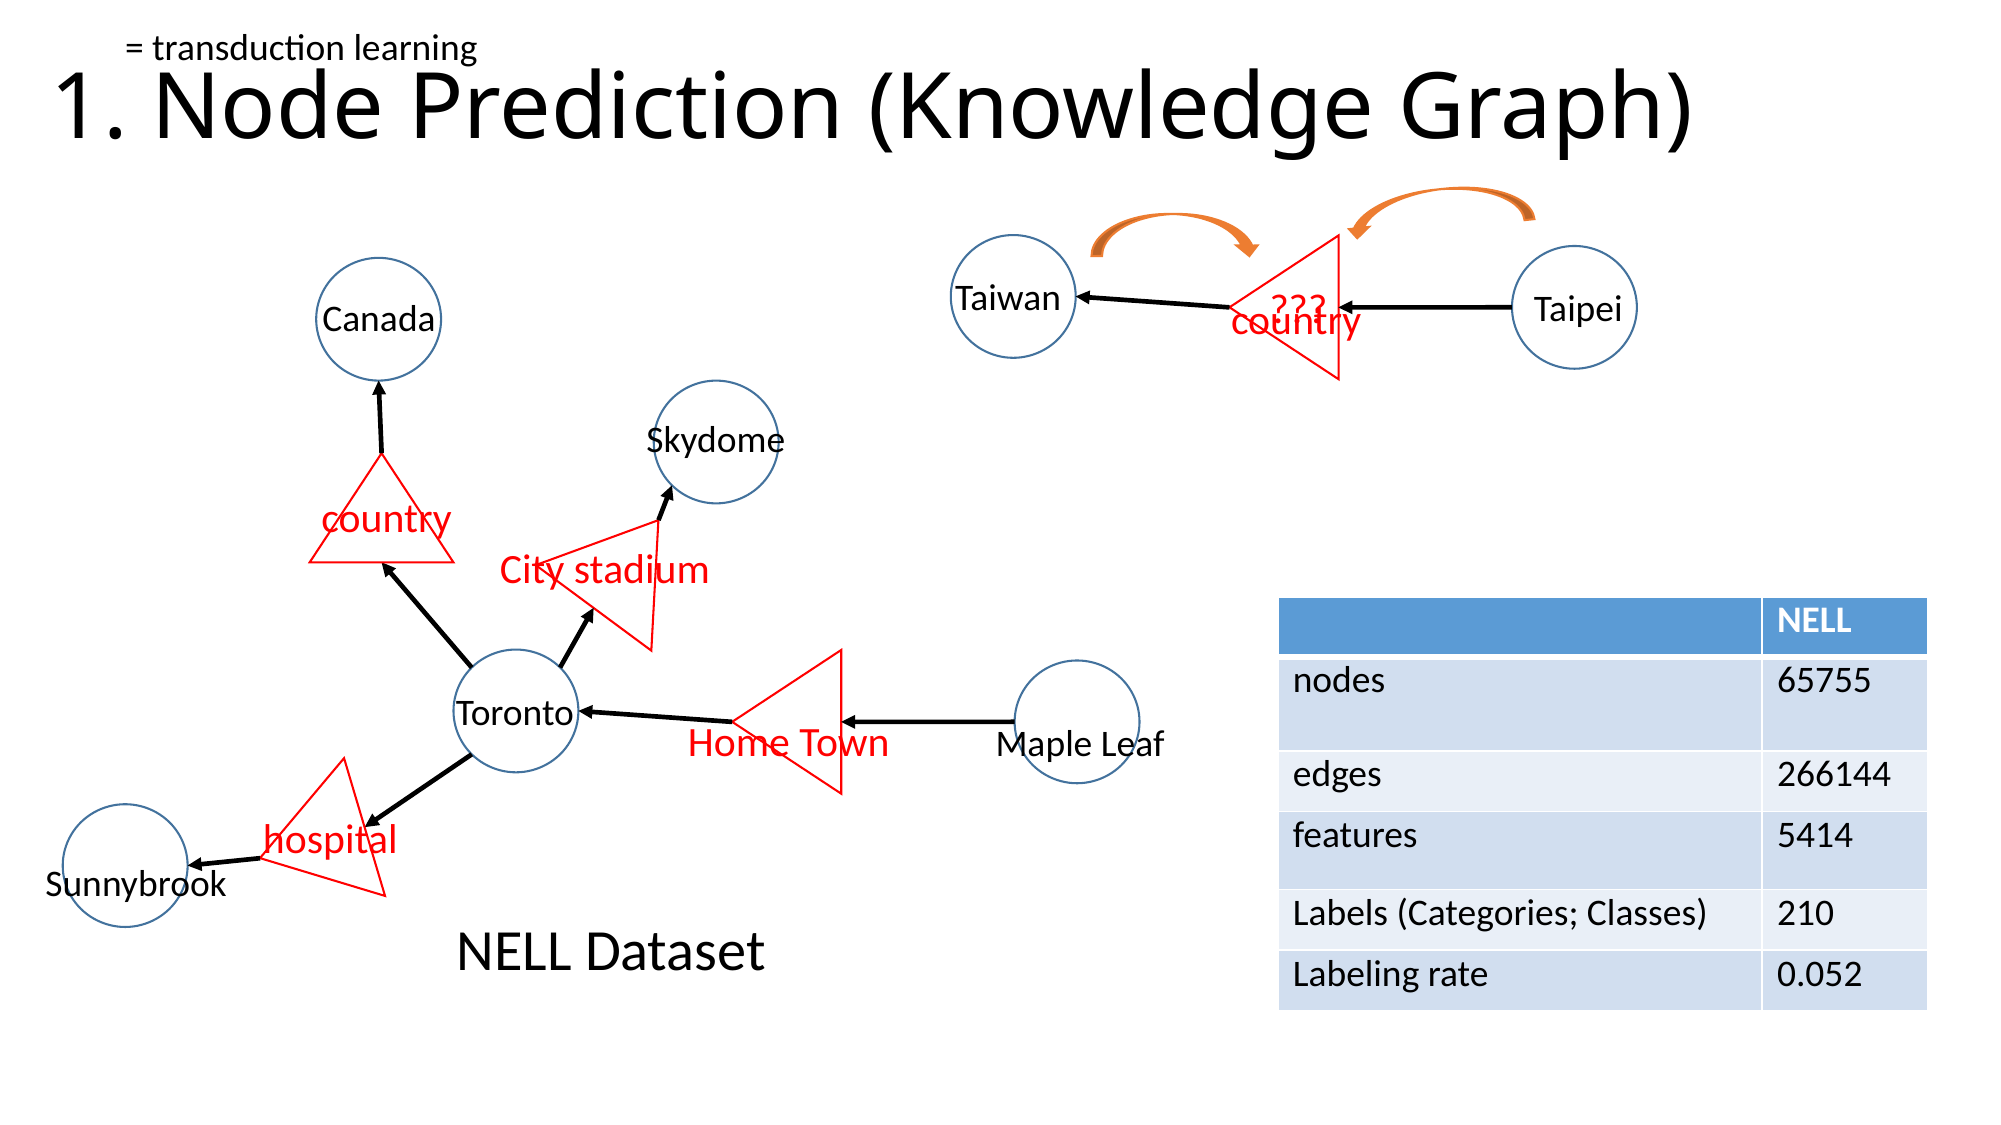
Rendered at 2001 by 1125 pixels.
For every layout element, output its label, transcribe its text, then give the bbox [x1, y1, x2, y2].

text_box [957, 326, 1070, 359]
table_cell 5414 [1763, 812, 1927, 889]
table_cell edges [1279, 752, 1761, 811]
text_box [381, 562, 472, 668]
table_cell 0.052 [1763, 951, 1927, 1010]
text_box NELL Dataset [442, 904, 781, 990]
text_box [560, 607, 594, 668]
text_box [364, 754, 472, 828]
text_box = transduction learning [110, 15, 493, 75]
text_box [1014, 659, 1140, 711]
text_box [360, 454, 403, 483]
text_box [82, 912, 168, 929]
text_box Taipei [1519, 277, 1638, 337]
text_box Maple Leaf [980, 711, 1180, 772]
table_cell 65755 [1763, 660, 1927, 750]
text_box [460, 741, 572, 774]
text_box 1. Node Prediction (Knowledge Graph) [35, 0, 1761, 218]
text_box City stadium [485, 534, 726, 600]
text_box [617, 519, 660, 534]
text_box country [306, 483, 467, 549]
text_box Canada [307, 286, 451, 347]
text_box [662, 379, 770, 408]
text_box [581, 600, 656, 653]
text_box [1075, 296, 1230, 308]
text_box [187, 858, 260, 866]
text_box [324, 256, 433, 286]
text_box [292, 869, 387, 898]
text_box [63, 803, 187, 851]
table_cell nodes [1279, 660, 1761, 750]
text_box [304, 756, 359, 804]
text_box Toronto [441, 681, 589, 741]
text_box [1090, 212, 1260, 258]
table_cell Labeling rate [1279, 951, 1761, 1010]
text_box country [1216, 285, 1377, 350]
text_box [1511, 244, 1631, 370]
text_box [754, 648, 843, 706]
text_box [307, 549, 455, 564]
text_box Taiwan [940, 266, 1077, 326]
text_box [1346, 186, 1536, 240]
table_cell Labels (Categories; Classes) [1279, 890, 1761, 949]
text_box [806, 772, 843, 796]
text_box Skydome [631, 408, 801, 468]
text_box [658, 485, 673, 521]
text_box p-dim [1093, 222, 1128, 255]
text_box hospital [248, 804, 413, 869]
table_cell 266144 [1763, 752, 1927, 811]
table_header [1279, 598, 1761, 654]
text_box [1500, 194, 1532, 218]
text_box [1278, 233, 1340, 274]
text_box ??? [1254, 274, 1343, 285]
text_box Sunnybrook [30, 851, 242, 912]
text_box [957, 234, 1069, 266]
text_box [1292, 350, 1340, 382]
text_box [378, 380, 382, 454]
text_box [460, 648, 572, 681]
text_box [1039, 772, 1115, 785]
text_box [321, 347, 436, 382]
table_cell features [1279, 812, 1761, 889]
table_header NELL [1763, 598, 1927, 654]
text_box [658, 468, 774, 505]
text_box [578, 710, 733, 722]
text_box Home Town [673, 706, 905, 772]
table_cell 210 [1763, 890, 1927, 949]
